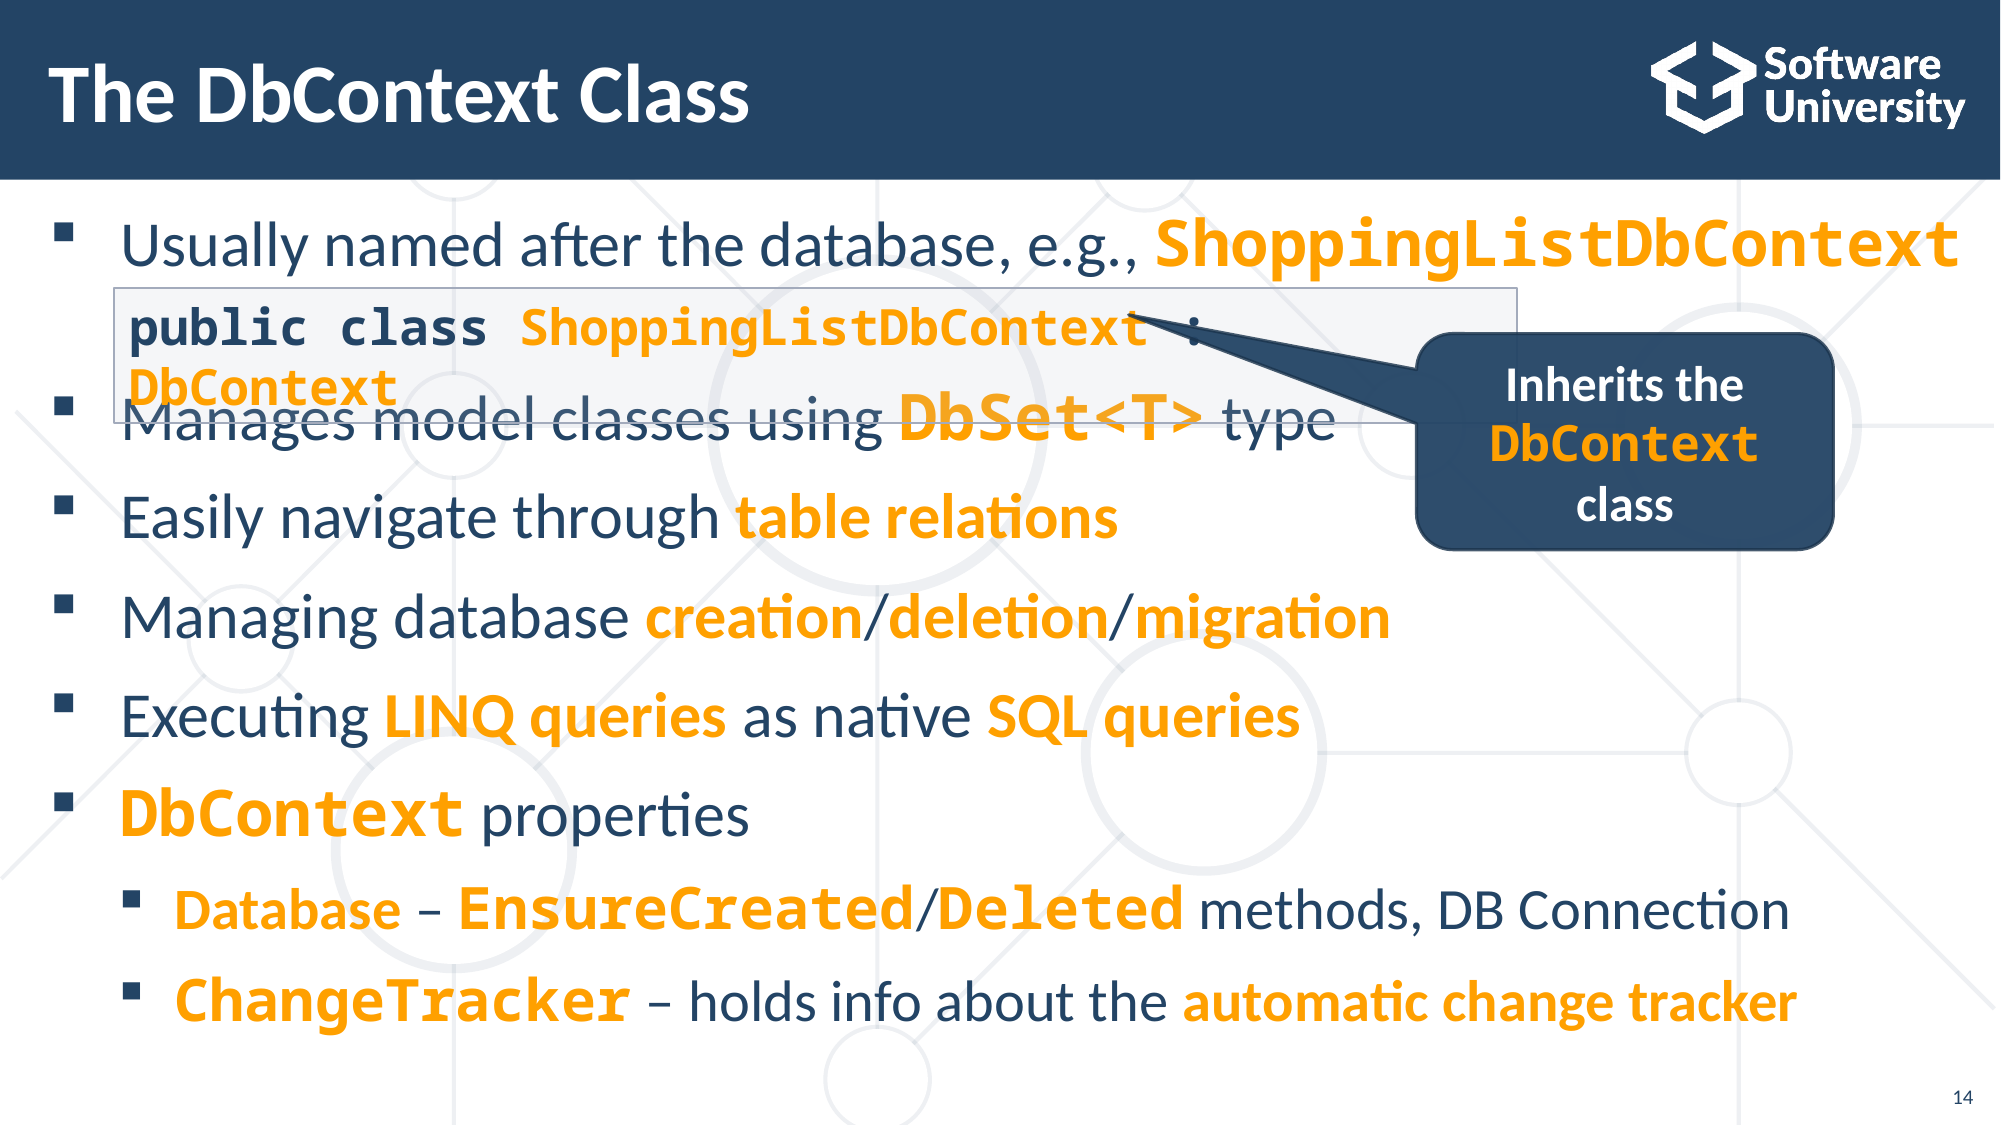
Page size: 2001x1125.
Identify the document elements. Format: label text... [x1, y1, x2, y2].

list Usually named after the database, e.g., ShoppingListDbContext Manages model classes using DbSet<T> type Easily navigate through table relations Managing database creation/deletion/migration Executing LINQ queries as native SQL queries DbContext properties Database – EnsureCreated/Deleted methods, DB Connection ChangeTracker – holds info about the automatic change tracker [31, 196, 1989, 1109]
title The DbContext Class [31, 16, 1625, 162]
text_box public class ShoppingListDbContext : DbContext [114, 288, 1517, 424]
picture [1651, 41, 1966, 134]
text_box Inherits the DbContext class [1126, 312, 1836, 552]
slide_number 14 [1928, 1067, 1989, 1117]
